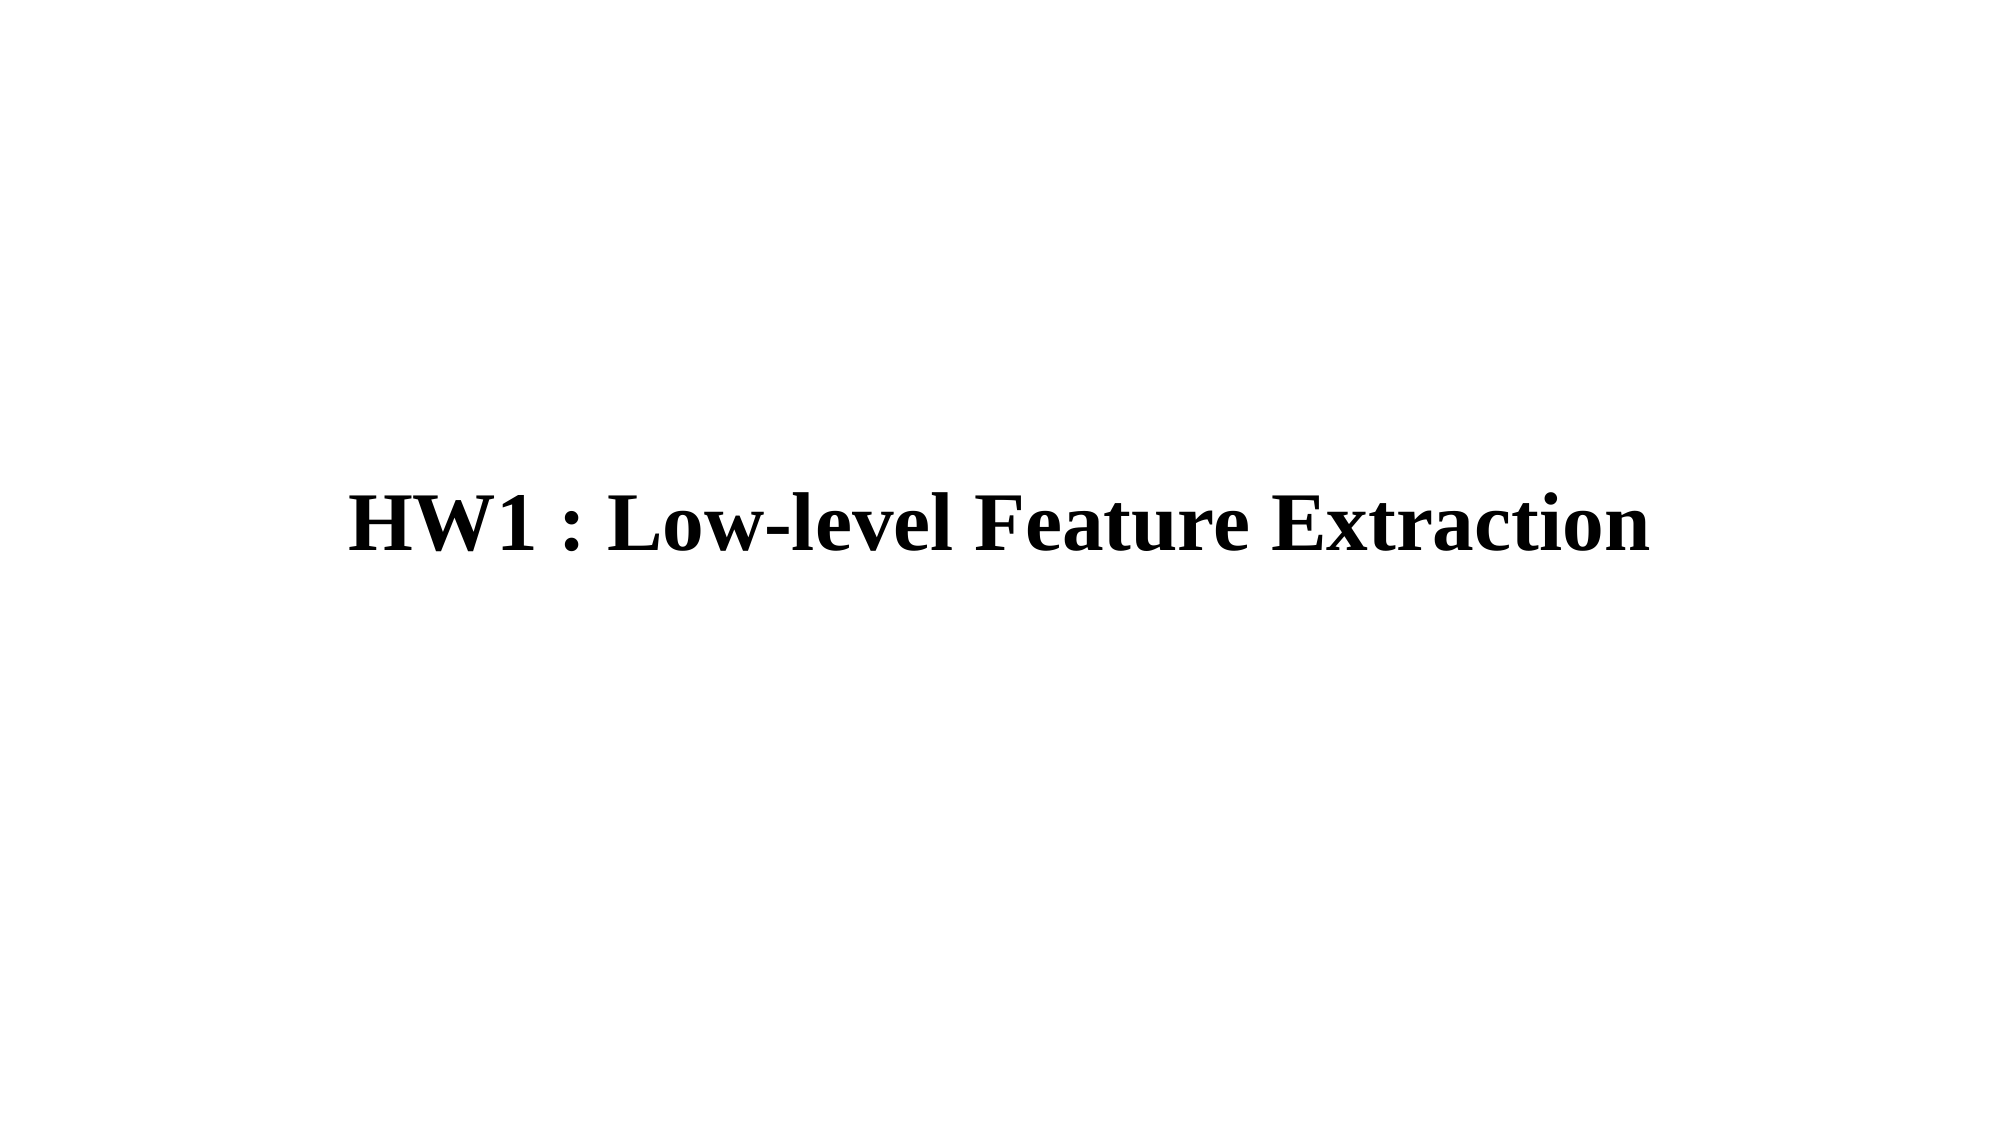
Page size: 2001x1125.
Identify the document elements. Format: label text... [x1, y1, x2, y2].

title HW1 : Low-level Feature Extraction [249, 184, 1750, 576]
